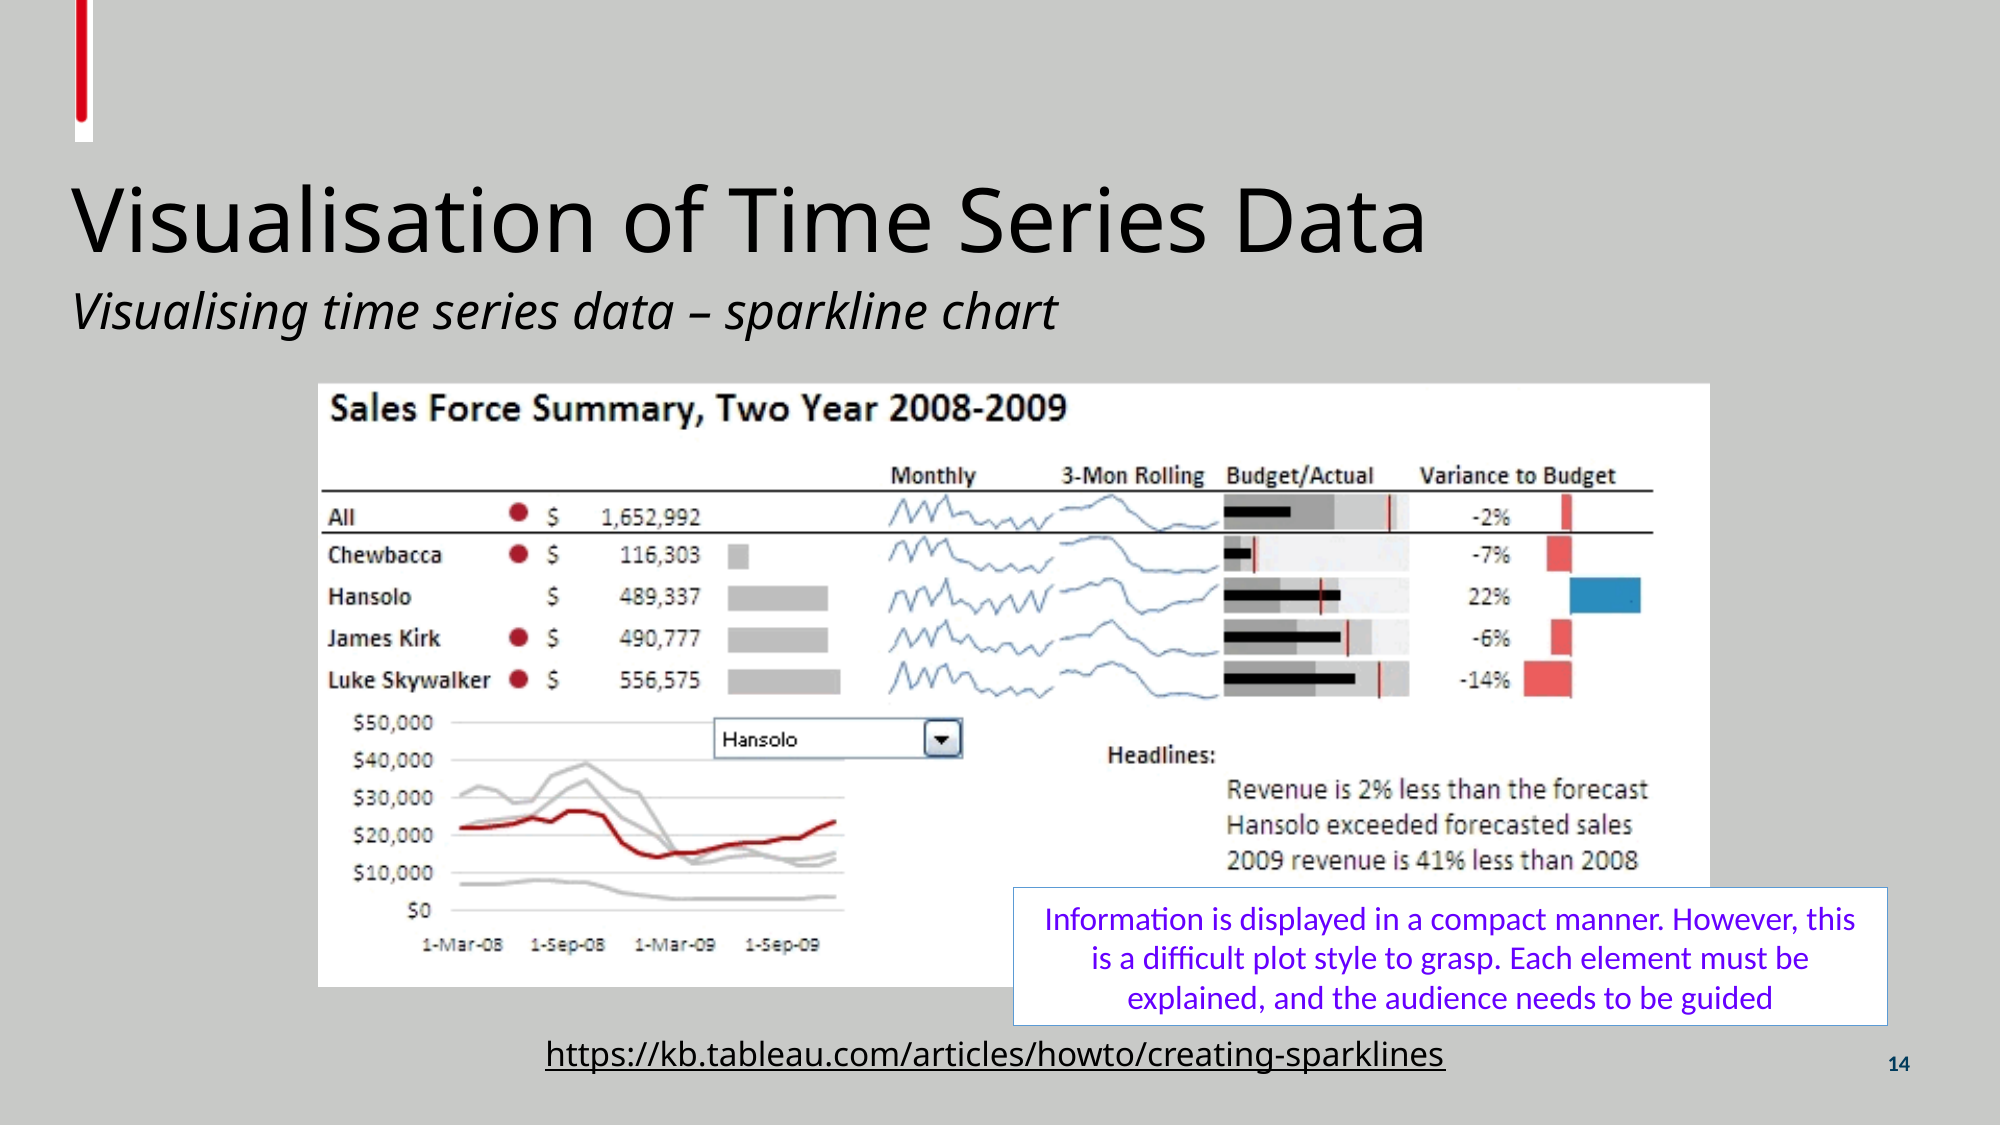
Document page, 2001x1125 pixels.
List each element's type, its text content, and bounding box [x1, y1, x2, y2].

text_box https://kb.tableau.com/articles/howto/creating-sparklines [303, 1025, 1697, 1086]
picture [317, 382, 1710, 987]
text_box Information is displayed in a compact manner. However, this is a difficult plot style to grasp. Each element must be explained, and the audience needs to be guided [1013, 887, 1888, 1026]
picture [75, 0, 93, 99]
title Visualisation of Time Series Data [56, 99, 1930, 279]
list Visualising time series data – sparkline chart [56, 279, 1930, 370]
